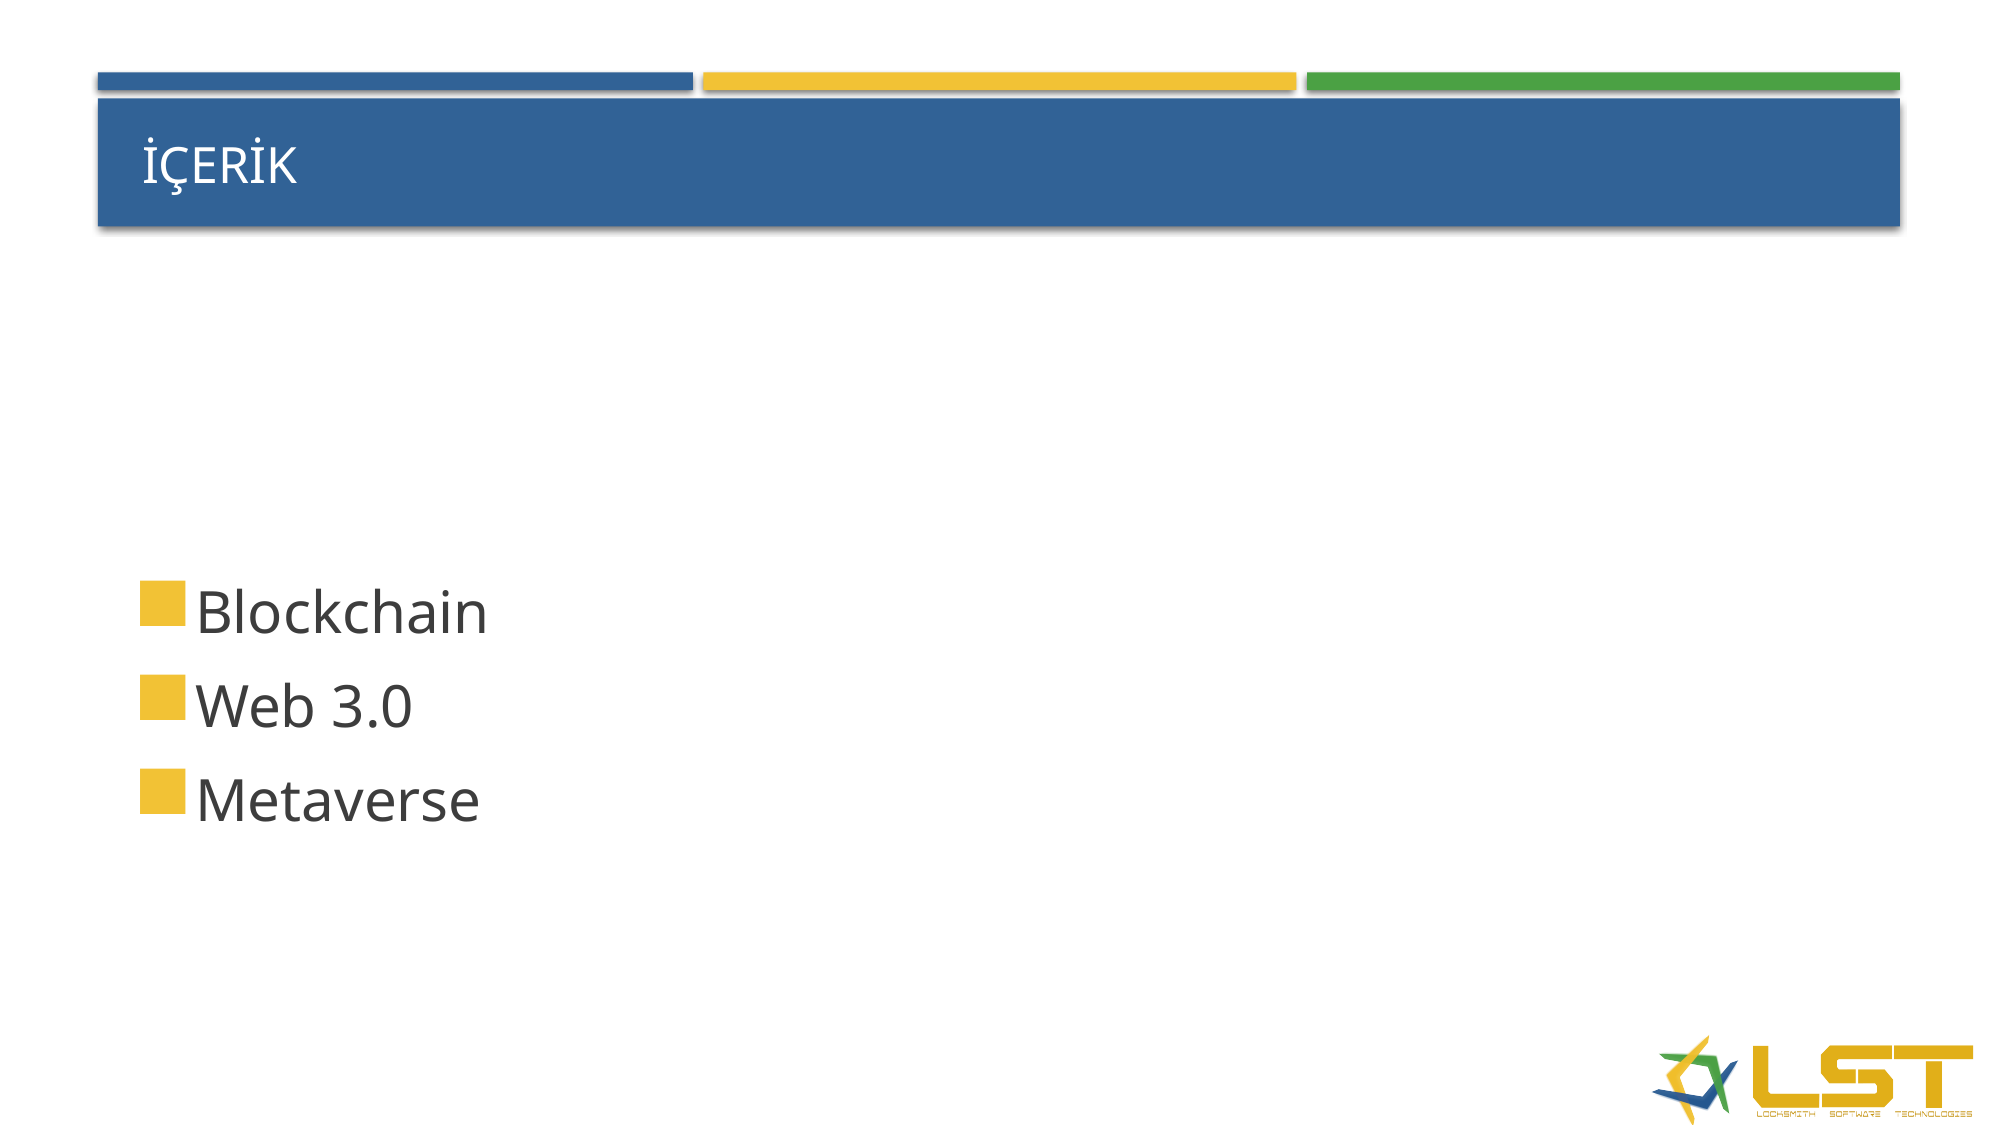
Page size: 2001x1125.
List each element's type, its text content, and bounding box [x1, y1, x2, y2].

title İÇERİK [127, 112, 1875, 214]
text_box Blockchain Web 3.0 Metaverse [127, 285, 1565, 879]
picture [1651, 1034, 1974, 1125]
